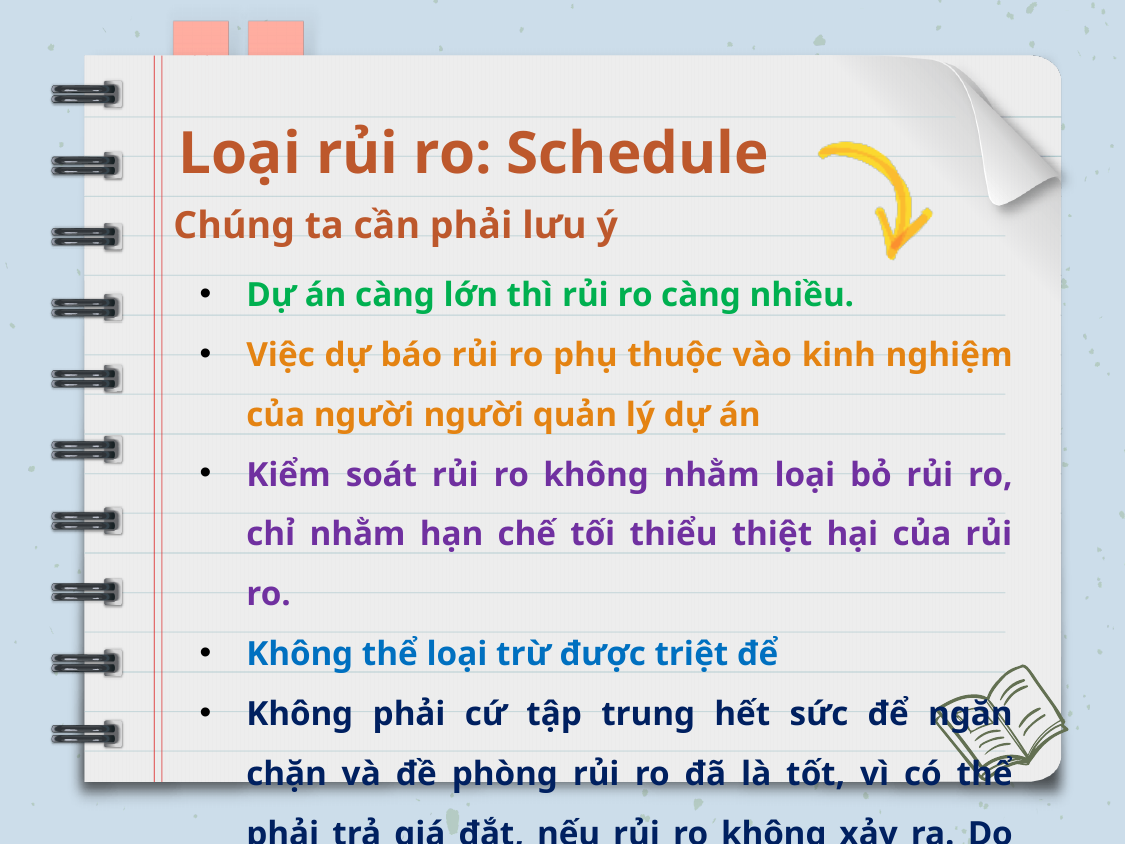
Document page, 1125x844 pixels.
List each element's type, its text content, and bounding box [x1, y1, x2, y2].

text_box Loại rủi ro: Schedule [163, 99, 831, 194]
text_box Chúng ta cần phải lưu ý [158, 193, 634, 254]
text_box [933, 664, 1070, 782]
text_box Dự án càng lớn thì rủi ro càng nhiều. Việc dự báo rủi ro phụ thuộc vào kinh nghiệm của người người quản lý dự án Kiểm soát rủi ro không nhằm loại bỏ rủi ro, chỉ nhằm hạn chế tối thiểu thiệt hại của rủi ro. Không thể loại trừ được triệt để Không phải cứ tập trung hết sức để ngăn chặn và đề phòng rủi ro đã là tốt, vì có thể phải trả giá đắt, nếu rủi ro không xảy ra. Do đó, cần dự báo rủi ro chính xác. [184, 245, 1029, 844]
picture [47, 0, 1078, 822]
